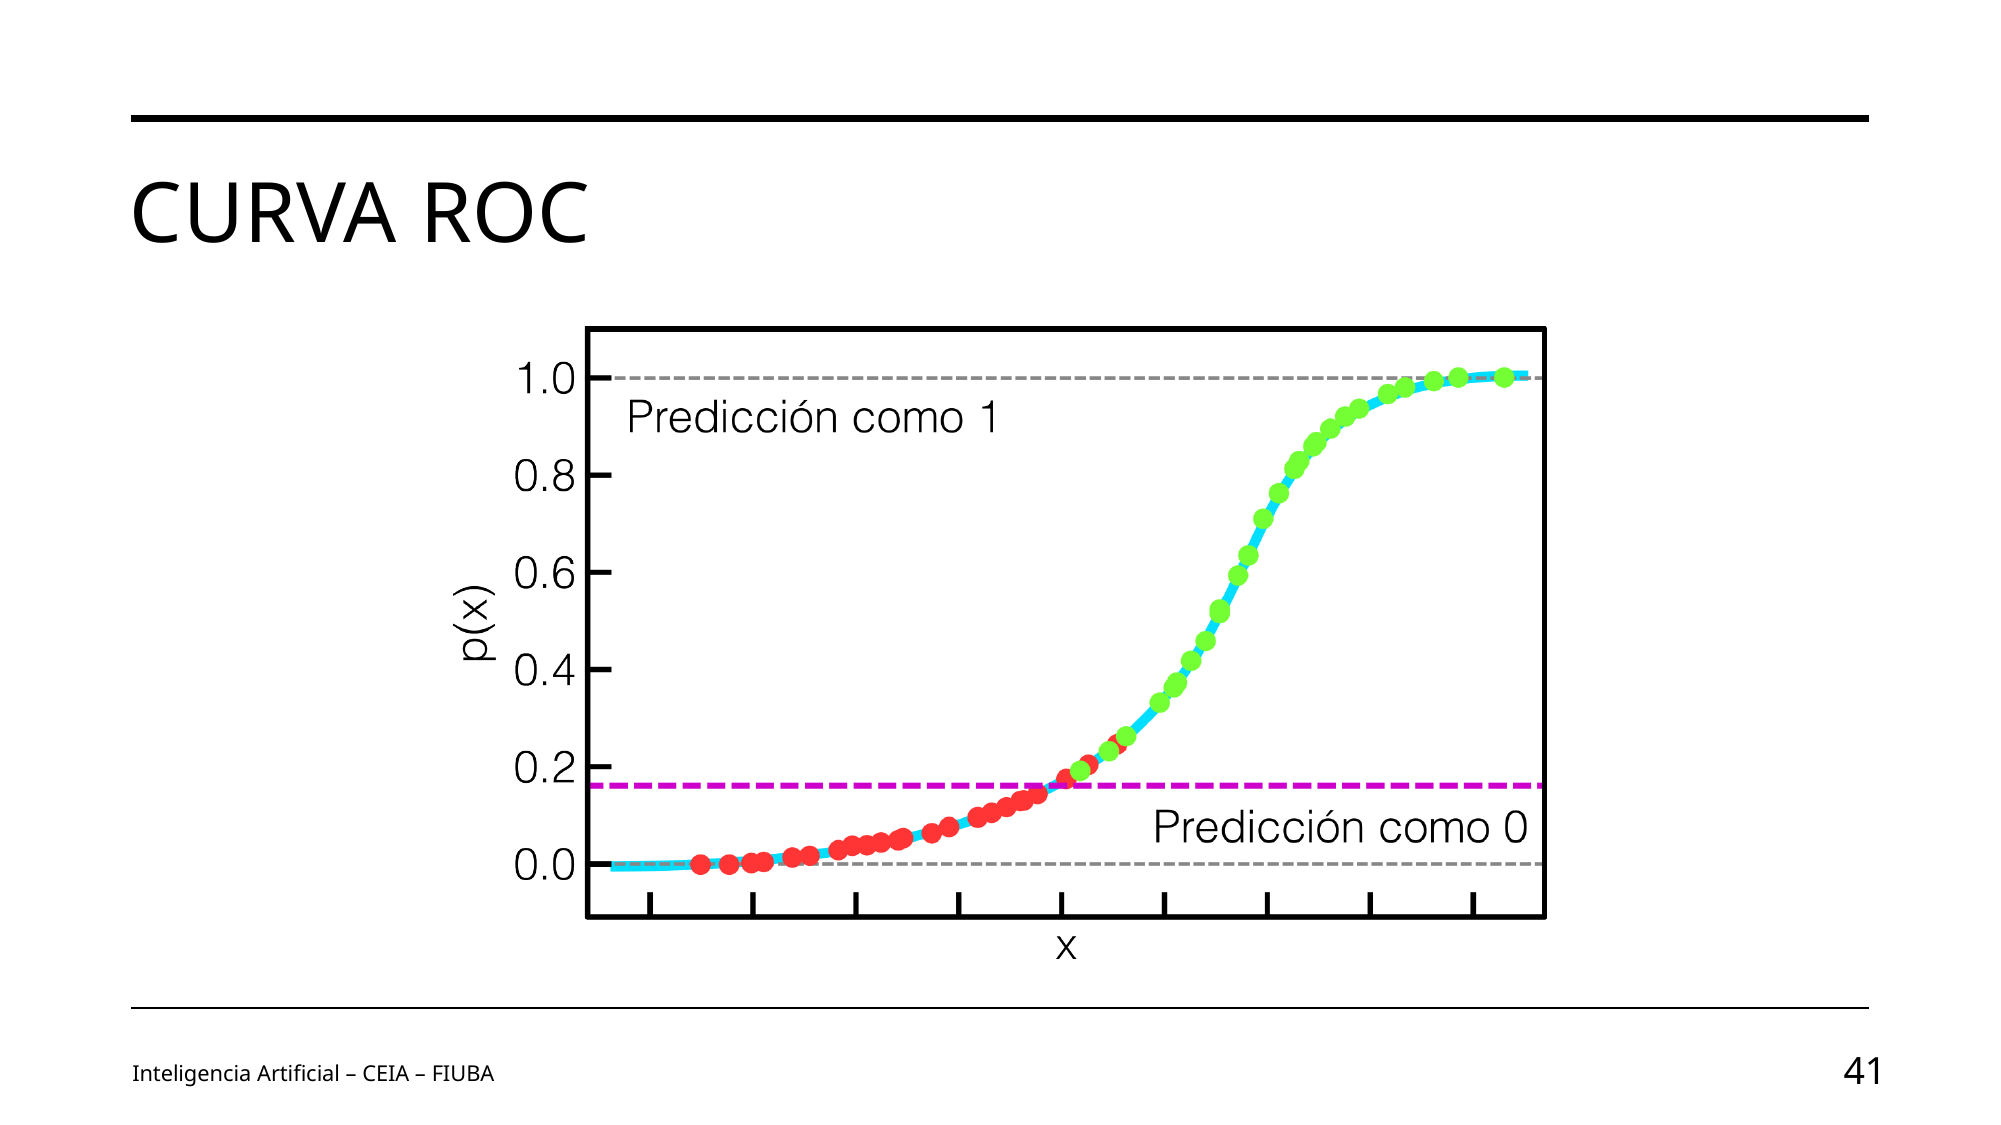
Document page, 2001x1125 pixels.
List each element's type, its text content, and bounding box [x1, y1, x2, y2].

slide_number 41 [1791, 1042, 1902, 1103]
picture [453, 326, 1547, 959]
title Curva ROC [114, 151, 1869, 290]
footer Inteligencia Artificial – CEIA – FIUBA [117, 1042, 862, 1103]
